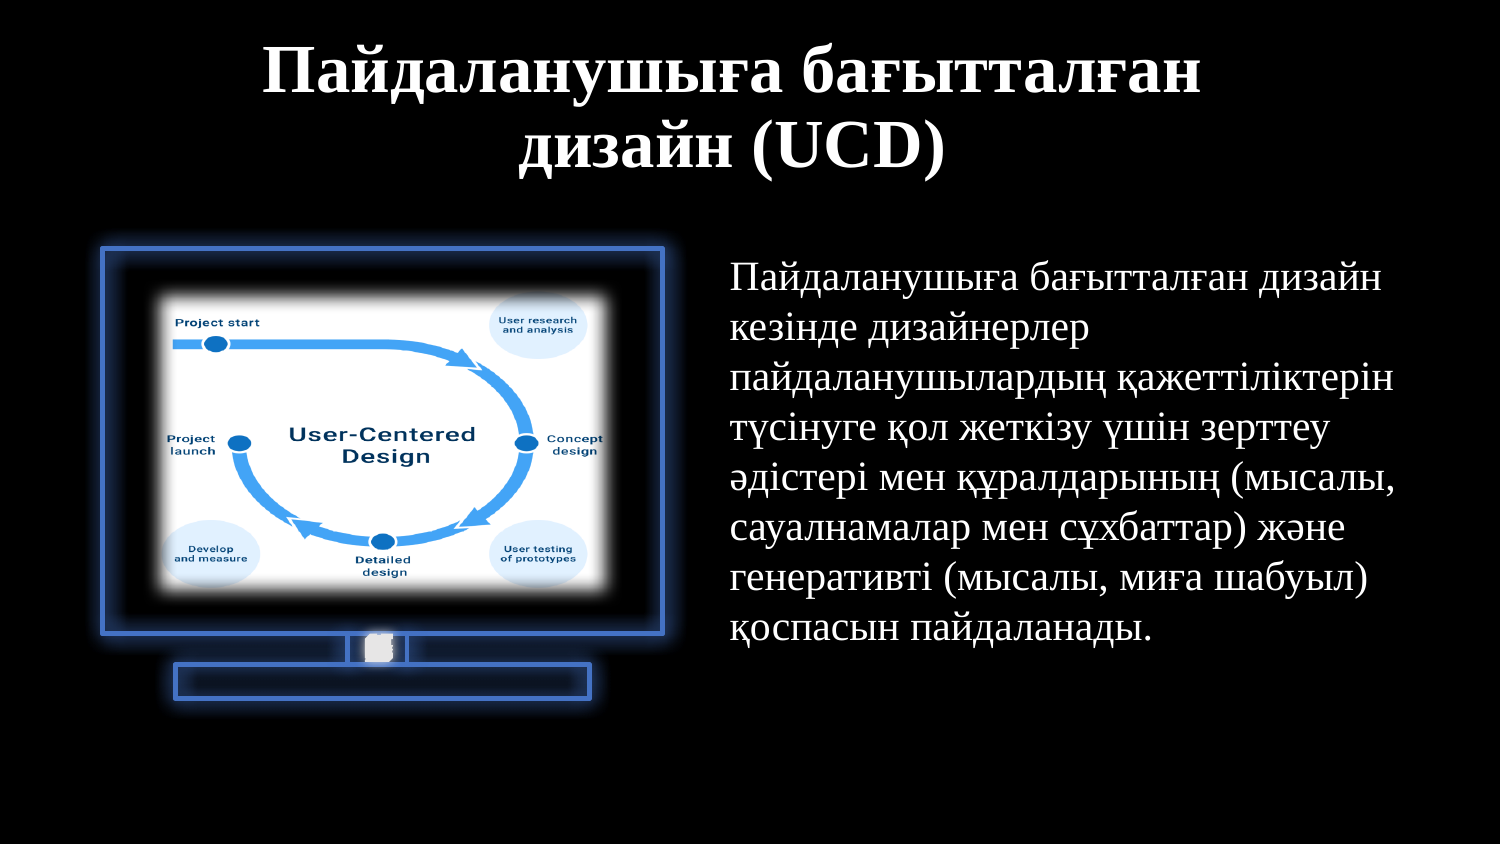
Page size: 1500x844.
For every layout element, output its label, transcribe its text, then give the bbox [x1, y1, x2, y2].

subtitle Пайдаланушыға бағытталған дизайн кезінде дизайнерлер пайдаланушылардың қажеттіліктерін түсінуге қол жеткізу үшін зерттеу әдістері мен құралдарының (мысалы, сауалнамалар мен сұхбаттар) және генеративті (мысалы, миға шабуыл) қоспасын пайдаланады. [714, 248, 1427, 582]
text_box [102, 248, 663, 699]
title Пайдаланушыға бағытталған дизайн (UCD) [153, 9, 1313, 207]
picture [141, 278, 623, 608]
